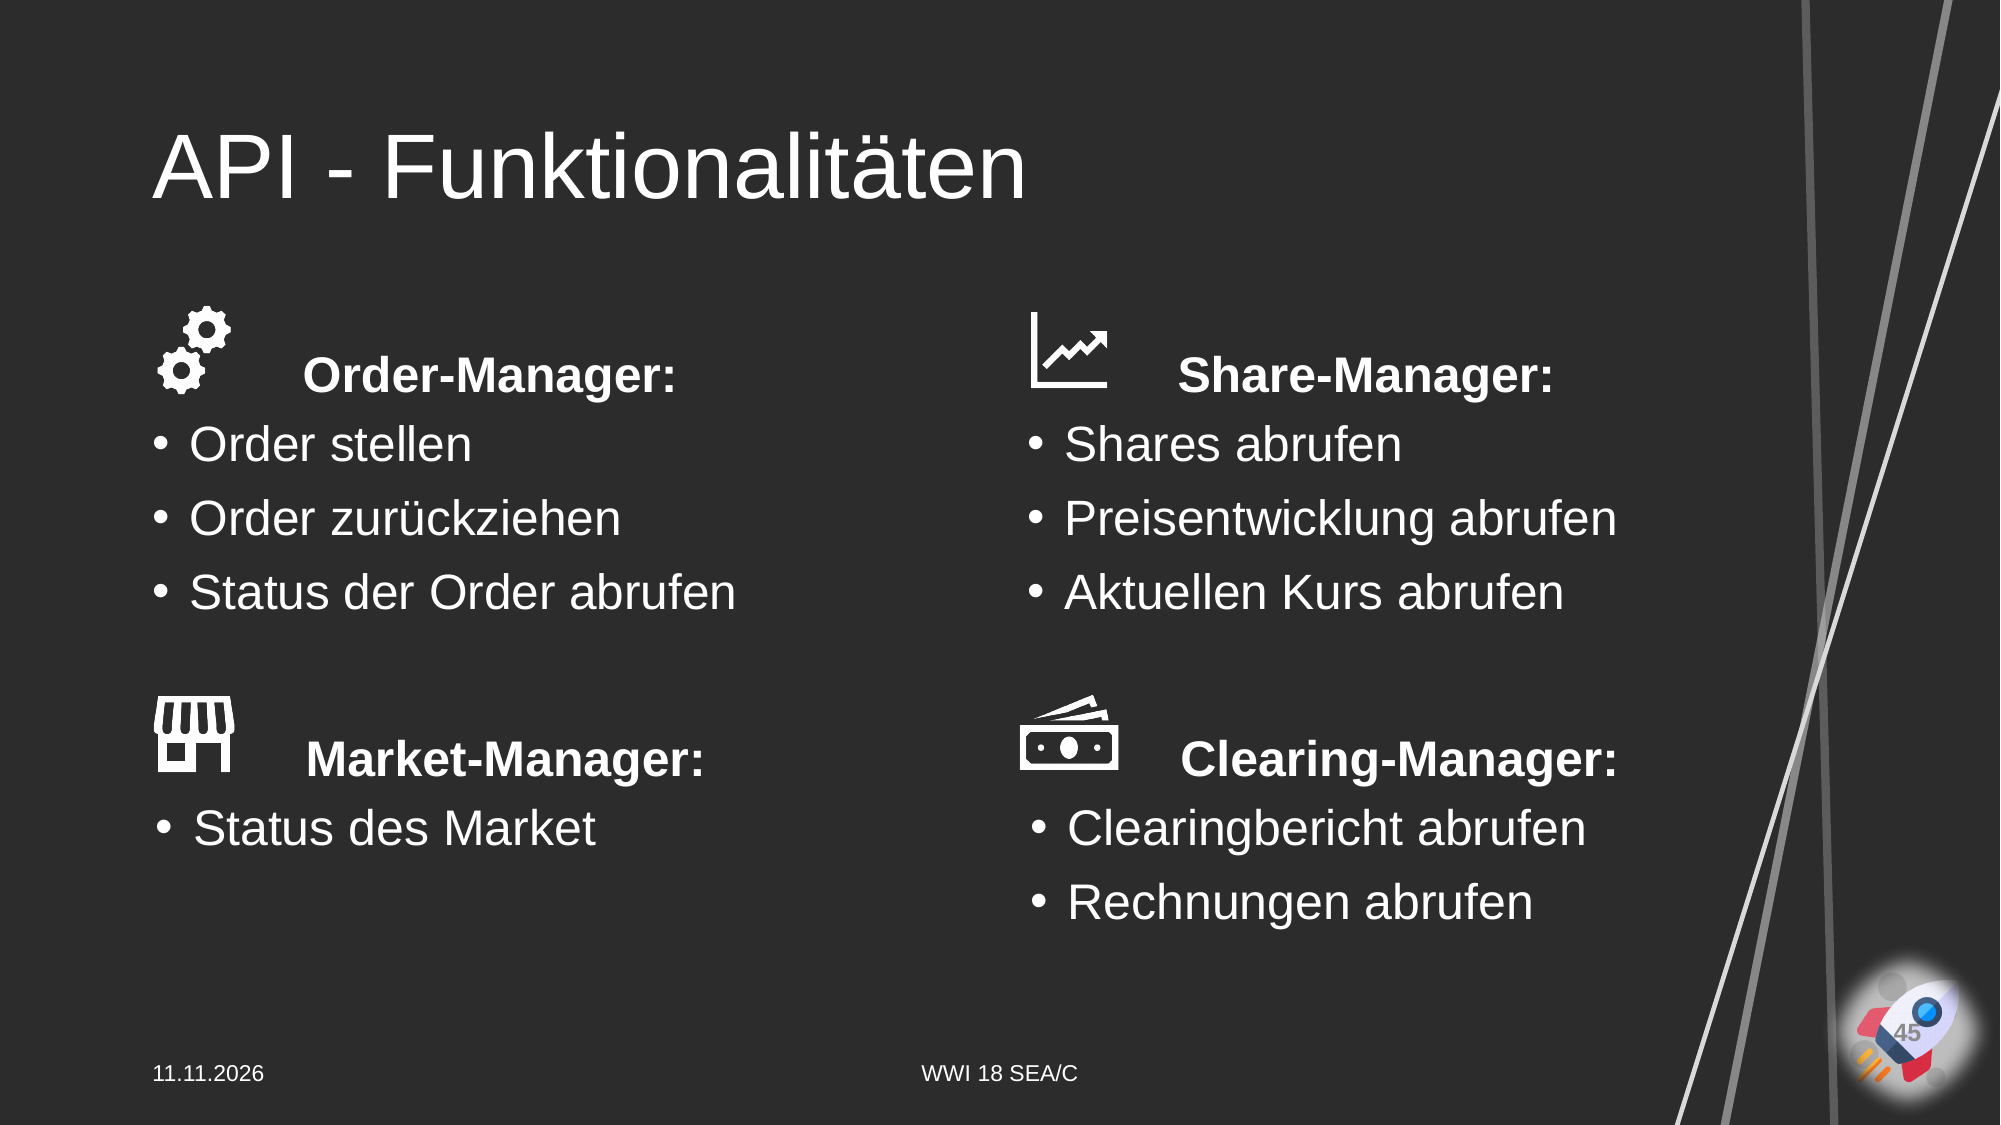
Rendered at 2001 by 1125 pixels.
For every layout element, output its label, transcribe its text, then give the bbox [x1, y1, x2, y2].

picture [1840, 963, 1976, 1099]
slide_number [137, 1042, 588, 1103]
text_box Status des Market [140, 794, 987, 1012]
picture [1015, 680, 1123, 788]
list Shares abrufen Preisentwicklung abrufen Aktuellen Kurs abrufen [1012, 410, 1863, 629]
picture [140, 680, 248, 788]
text_box Clearingbericht abrufen Rechnungen abrufen [1015, 794, 1866, 1012]
list Share-Manager: [1012, 275, 1863, 410]
footer WWI 18 SEA/C [662, 1042, 1338, 1103]
list Order stellen Order zurückziehen Status der Order abrufen [137, 410, 984, 629]
picture [140, 296, 248, 404]
picture [1015, 296, 1123, 404]
title API - Funktionalitäten [137, 59, 1863, 278]
text_box Market-Manager: [140, 659, 987, 794]
list Order-Manager: [137, 275, 984, 410]
slide_number 45 [1865, 1001, 1950, 1061]
text_box Clearing-Manager: [1015, 659, 1866, 794]
